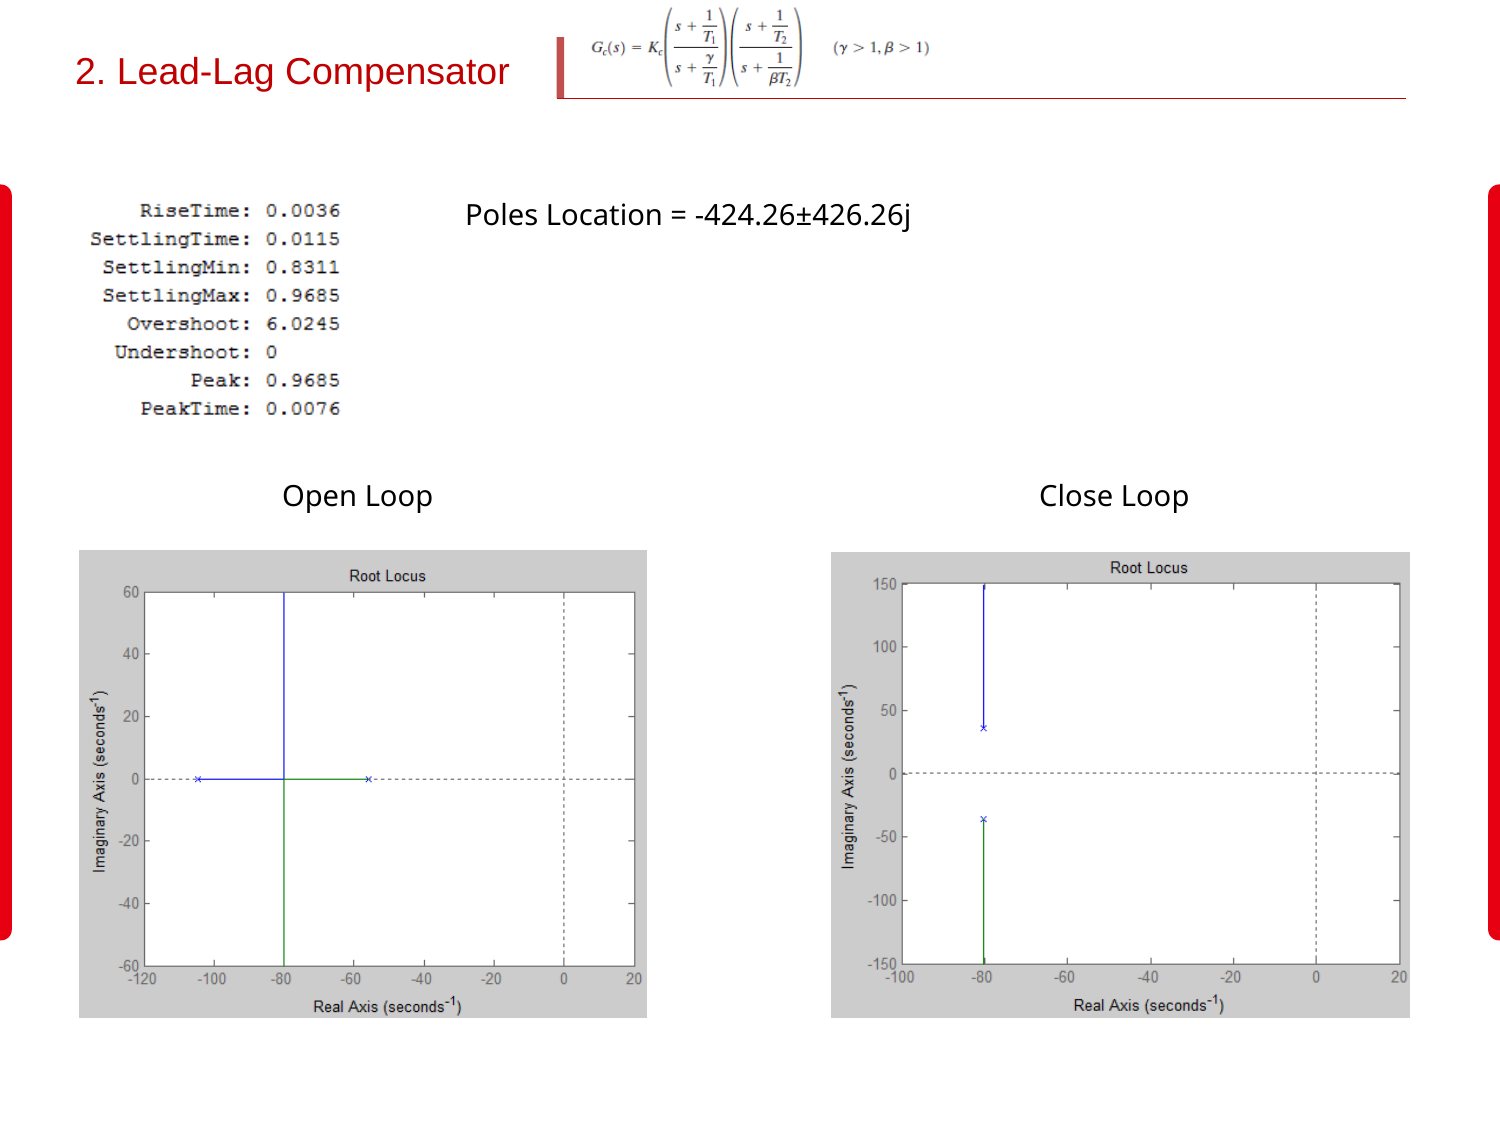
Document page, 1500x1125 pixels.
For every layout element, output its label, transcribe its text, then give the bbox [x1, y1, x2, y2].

picture [79, 550, 647, 1018]
text_box [1486, 182, 1500, 943]
picture [583, 0, 935, 99]
picture [830, 552, 1410, 1018]
text_box [555, 35, 566, 100]
text_box Close Loop [1024, 470, 1216, 550]
text_box 2. Lead-Lag Compensator [60, 39, 525, 99]
text_box Open Loop [267, 470, 459, 549]
picture [79, 184, 348, 426]
text_box Poles Location = -424.26±426.26j [450, 189, 1069, 284]
text_box [0, 182, 14, 943]
